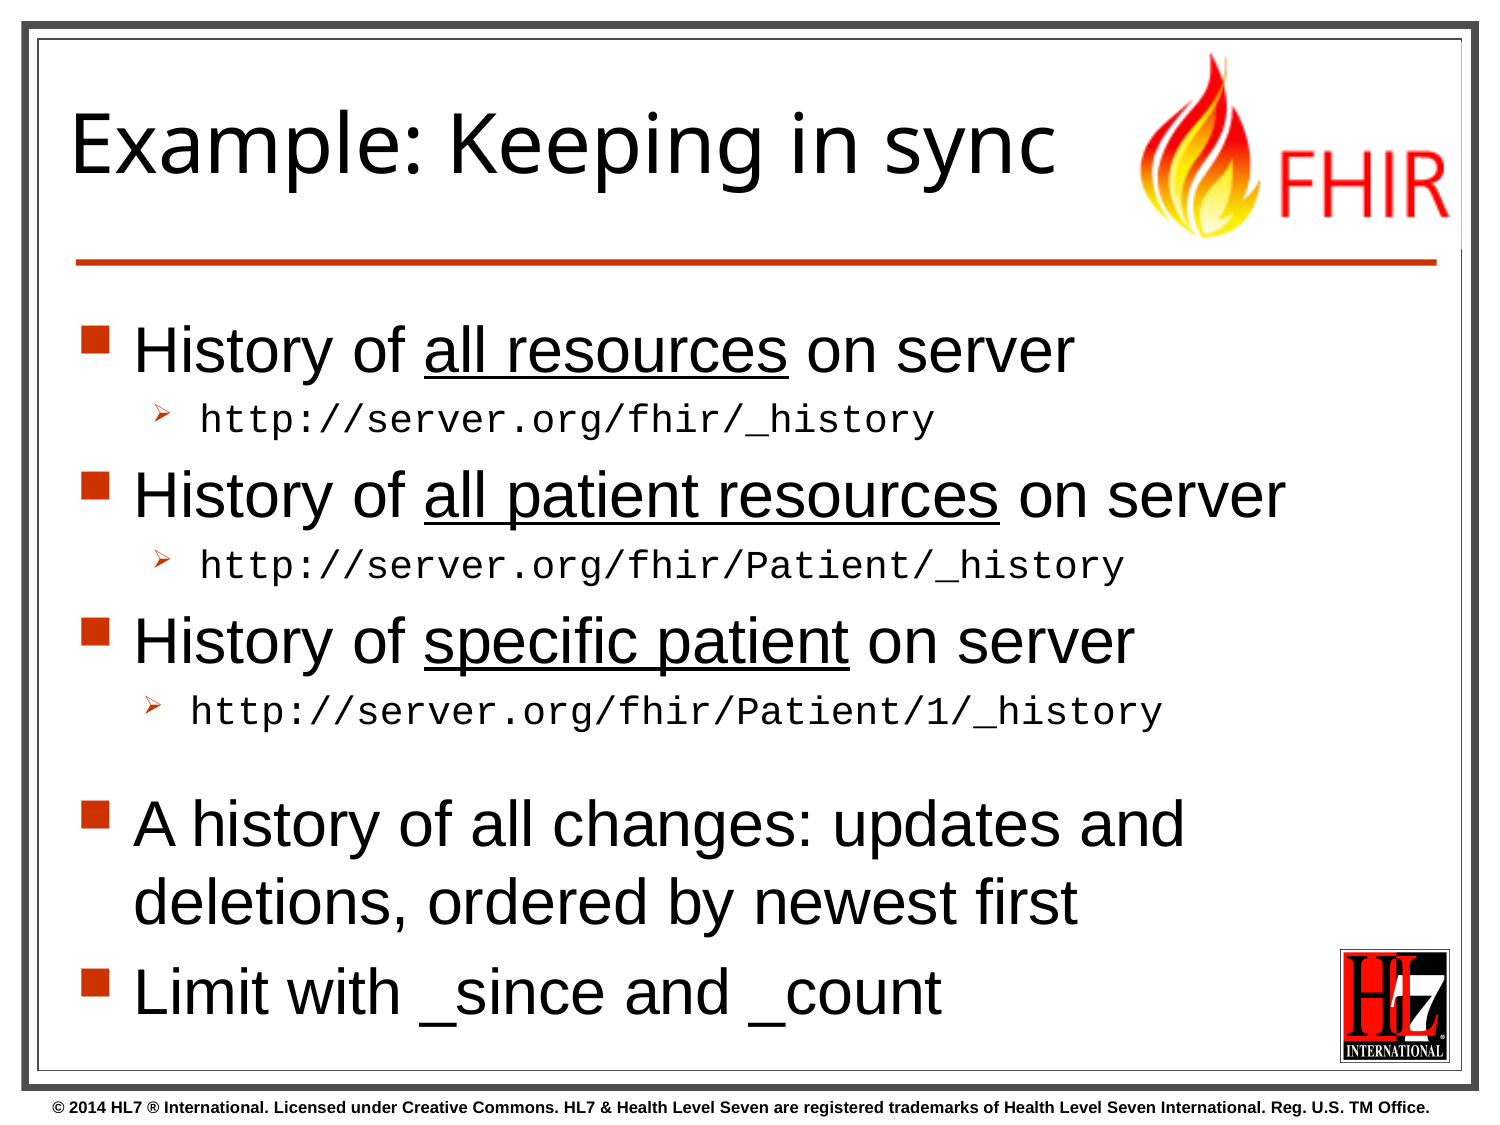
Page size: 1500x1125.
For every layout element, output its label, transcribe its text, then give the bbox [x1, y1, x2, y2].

title Example: Keeping in sync [53, 54, 1128, 244]
picture [1340, 949, 1450, 1063]
picture [1128, 42, 1462, 249]
list History of all resources on server http://server.org/fhir/_history History of all patient resources on server http://server.org/fhir/Patient/_history History of specific patient on server http://server.org/fhir/Patient/1/_history A history of all changes: updates and deletions, ordered by newest first Limit with _since and _count [62, 299, 1438, 1035]
